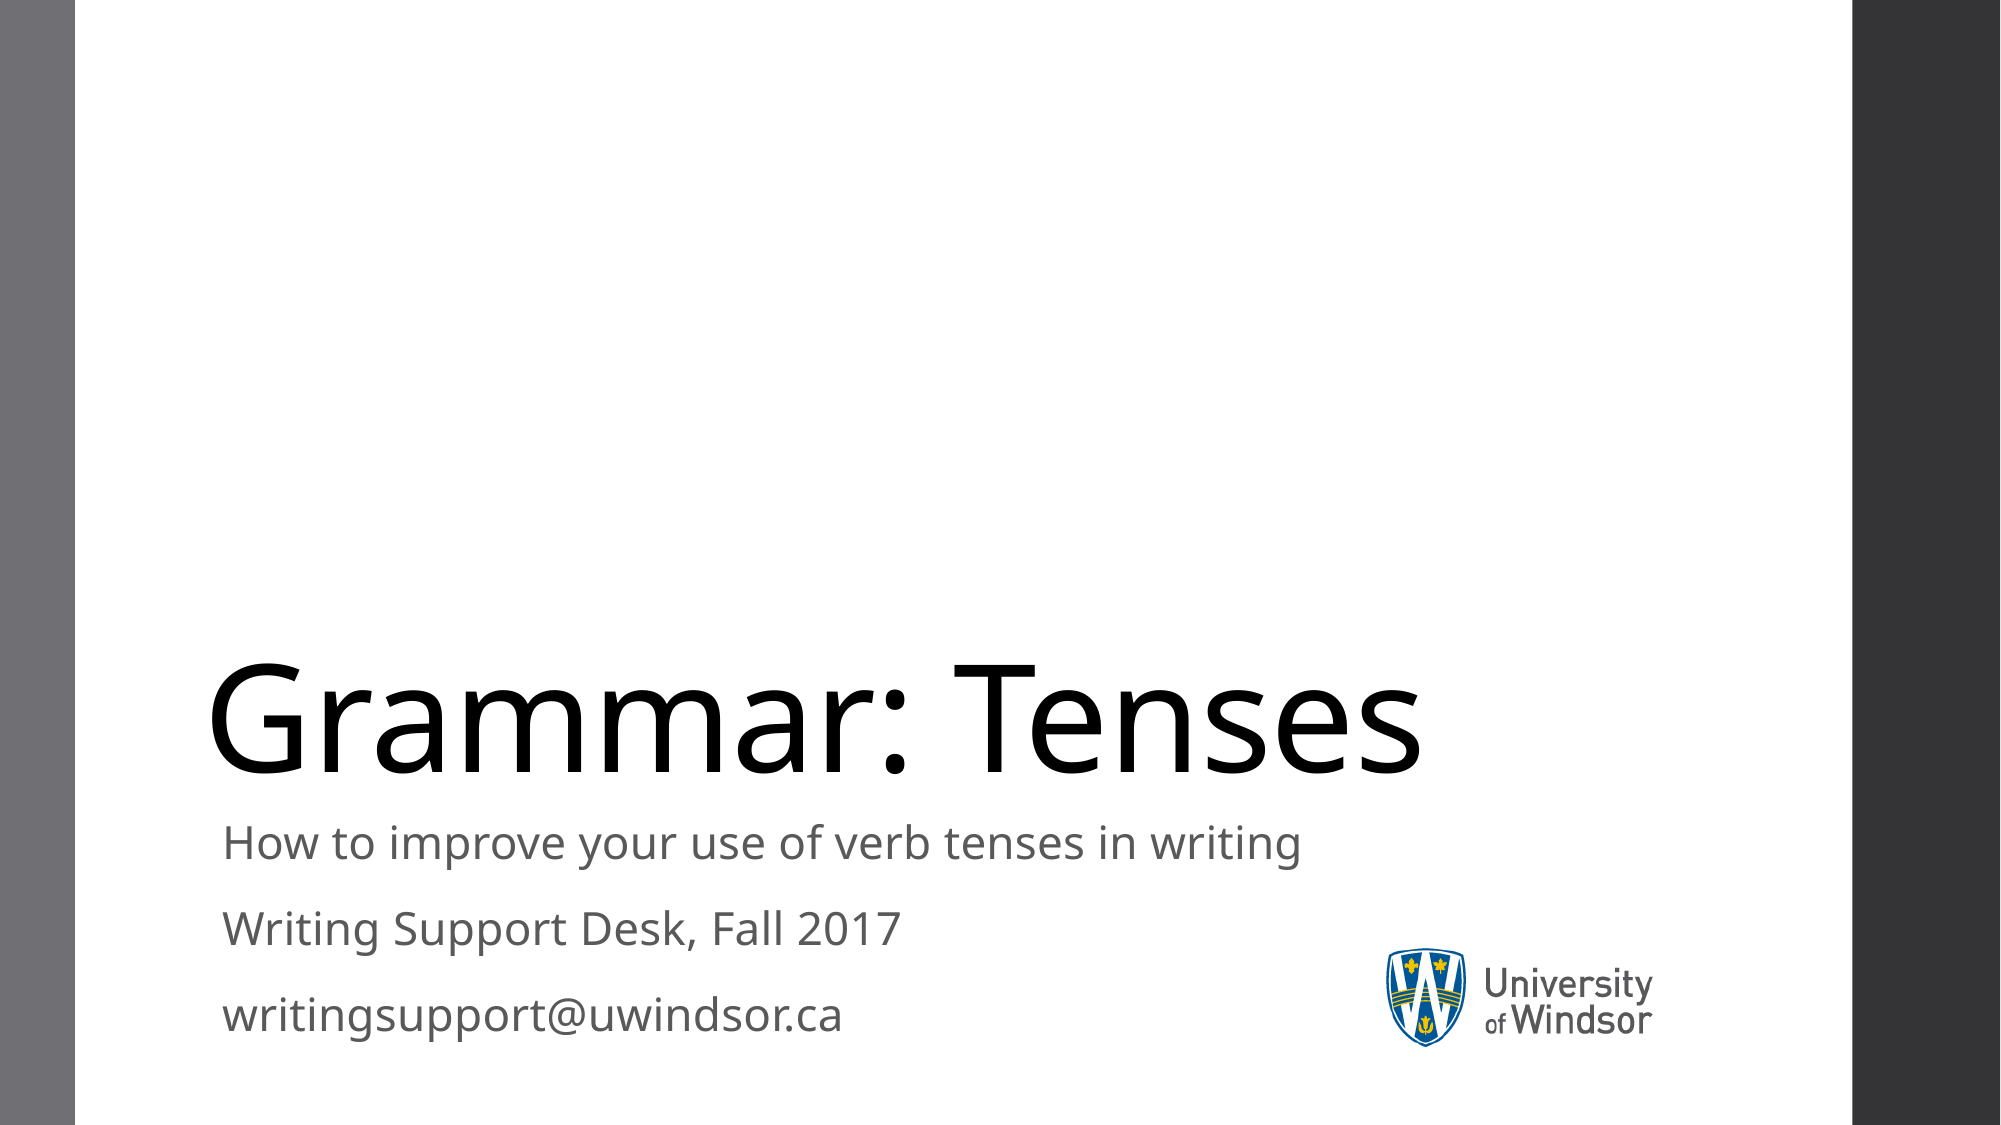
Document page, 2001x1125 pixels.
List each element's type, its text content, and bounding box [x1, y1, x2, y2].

title Grammar: Tenses [188, 147, 1734, 811]
picture [1289, 920, 1753, 1073]
list How to improve your use of verb tenses in writing Writing Support Desk, Fall 2017 writingsupport@uwindsor.ca [206, 810, 1752, 1089]
